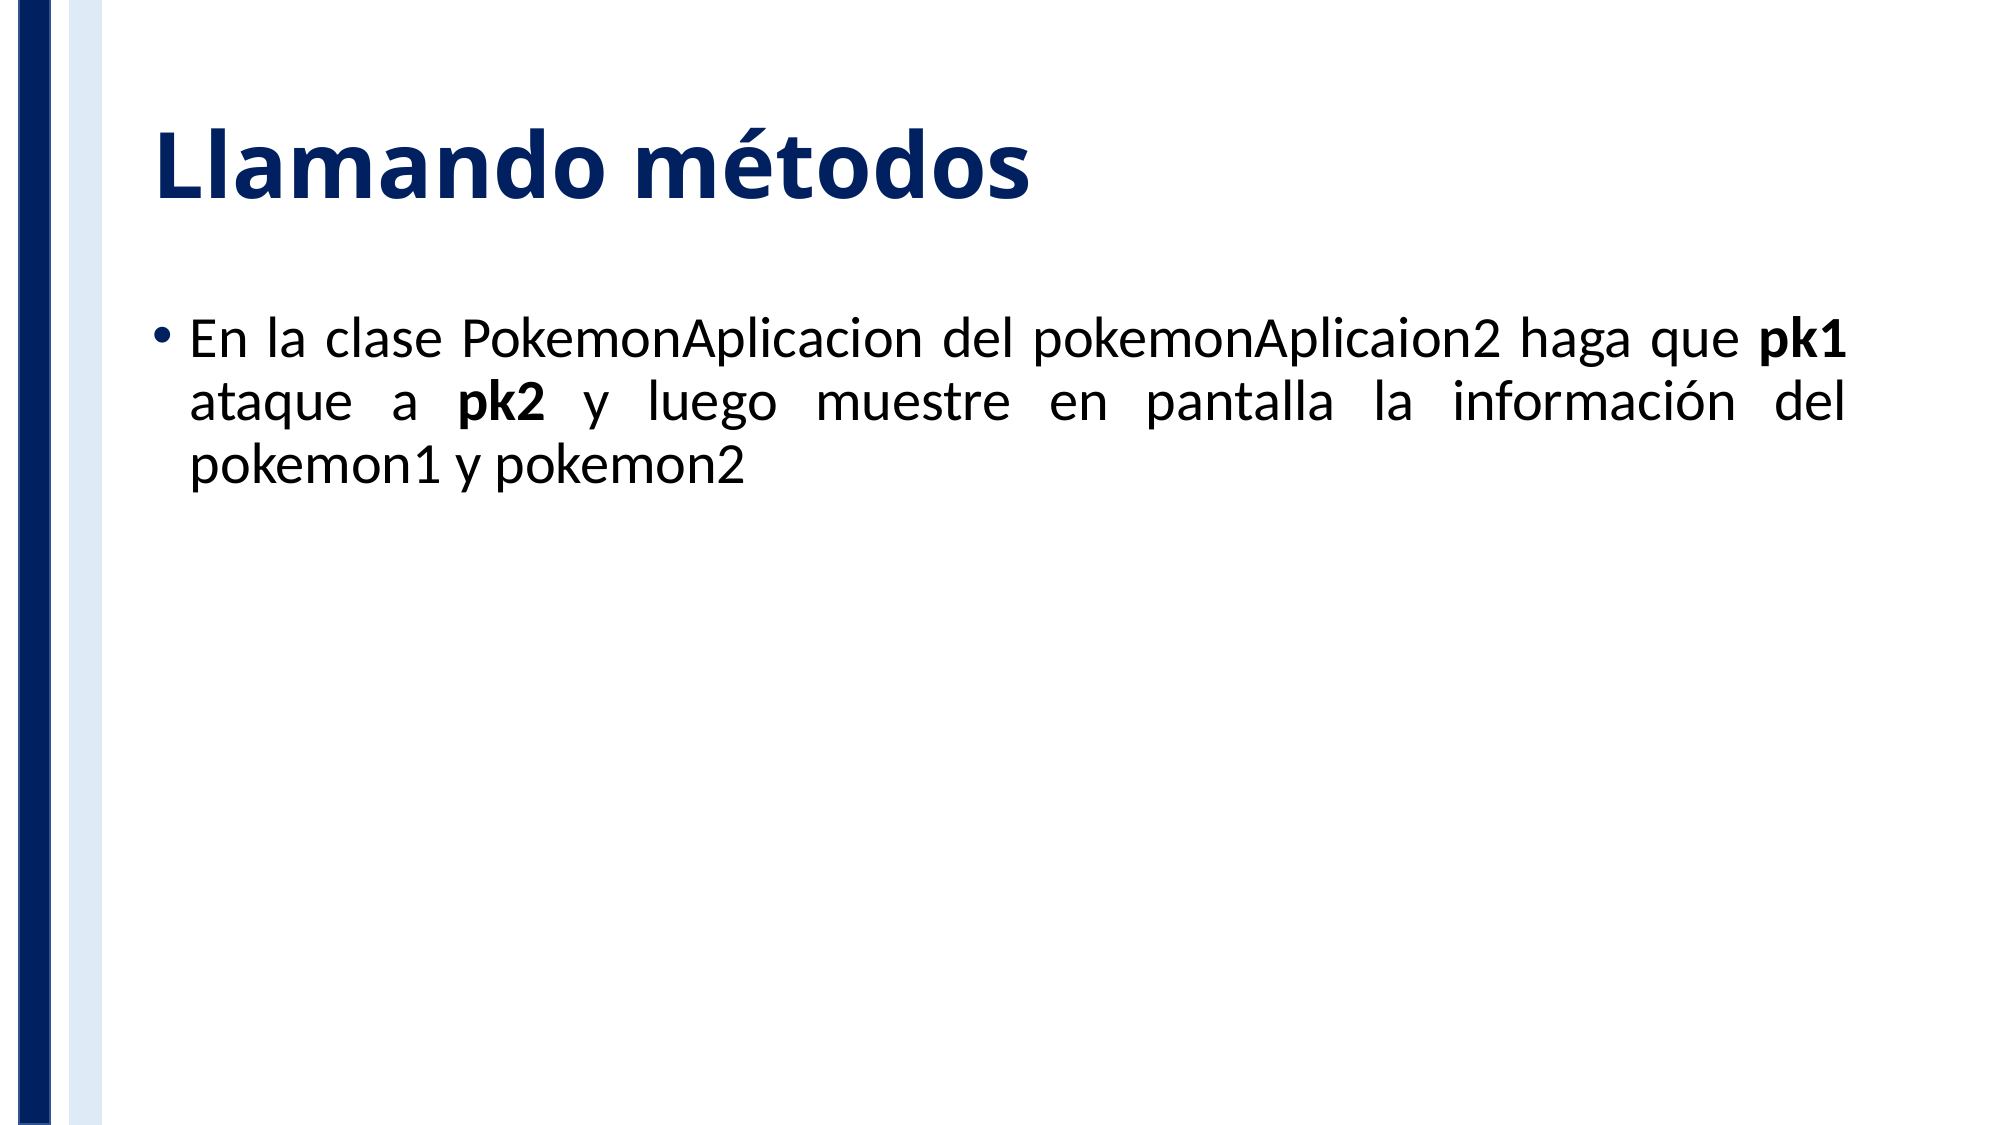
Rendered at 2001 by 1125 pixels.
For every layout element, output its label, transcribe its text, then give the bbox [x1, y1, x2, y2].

list En la clase PokemonAplicacion del pokemonAplicaion2 haga que pk1 ataque a pk2 y luego muestre en pantalla la información del pokemon1 y pokemon2 [137, 299, 1863, 1014]
title Llamando métodos [137, 59, 1863, 278]
